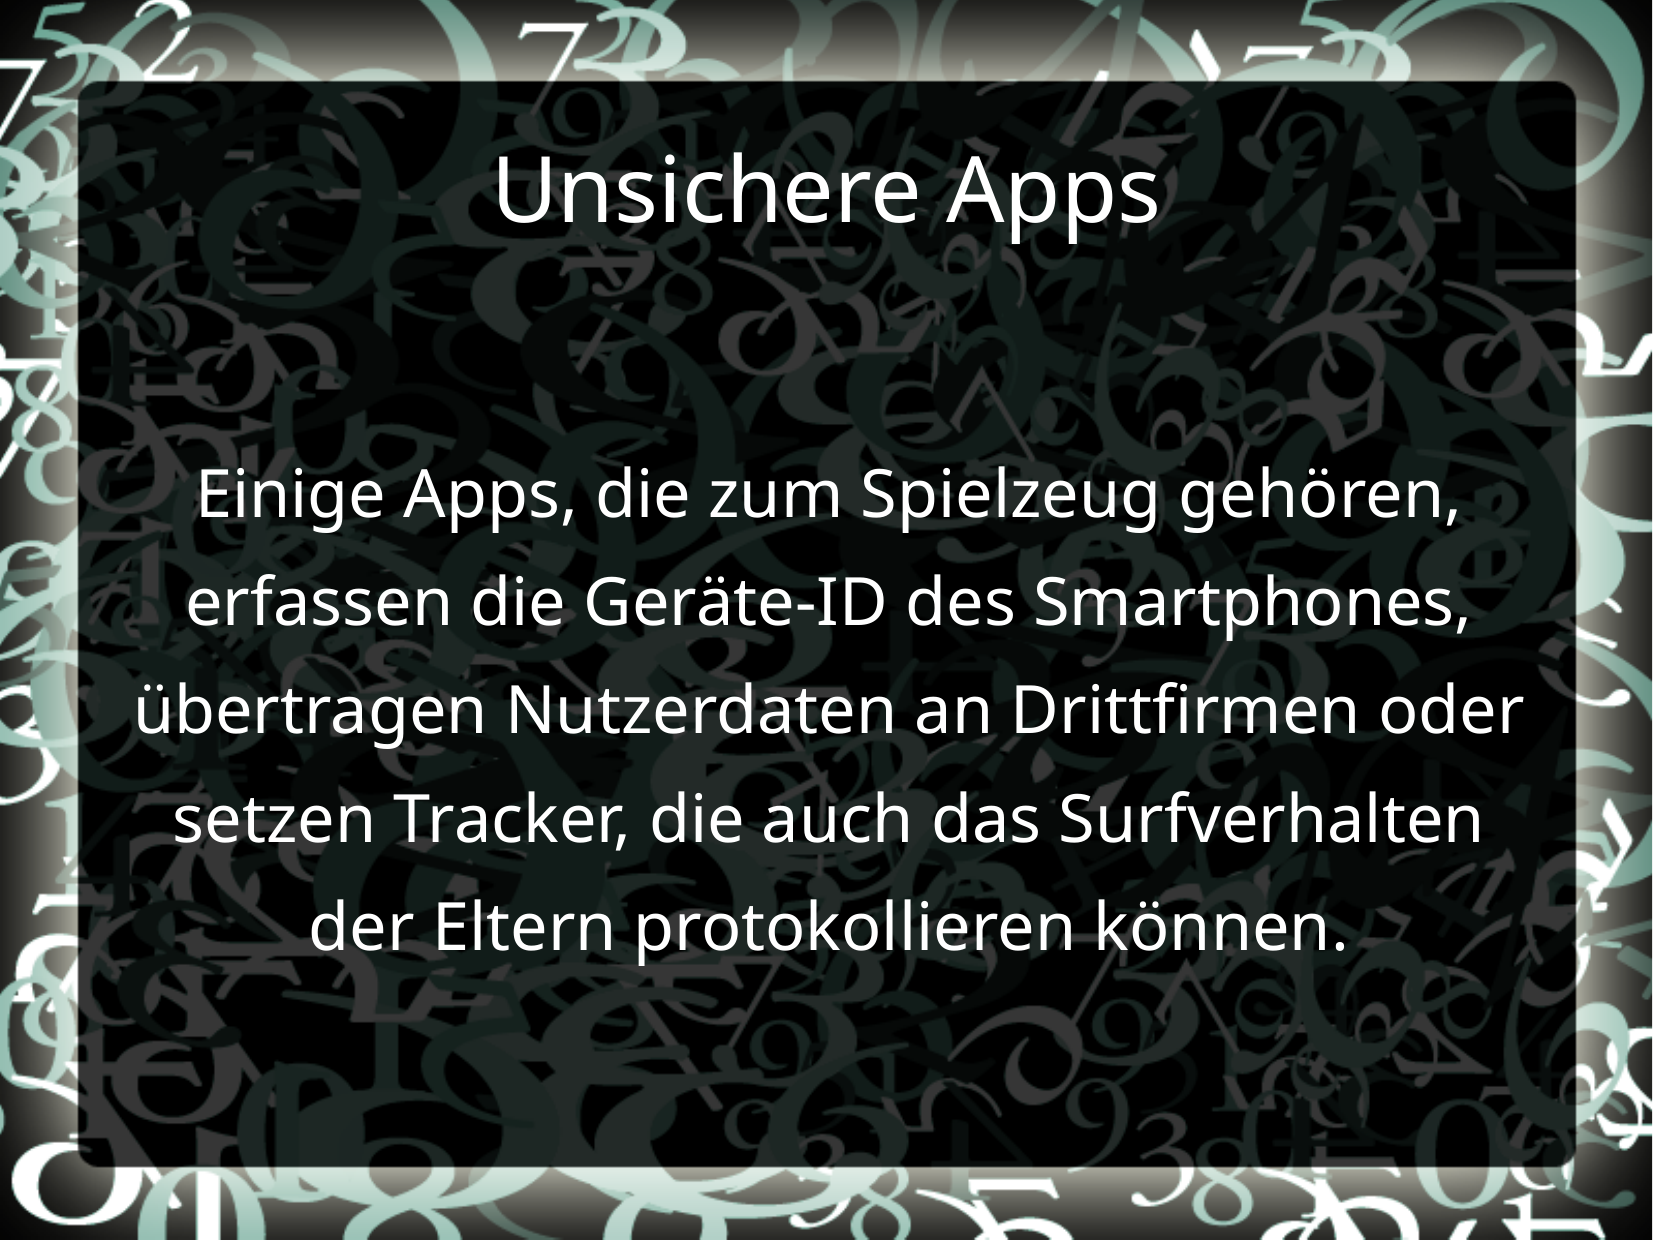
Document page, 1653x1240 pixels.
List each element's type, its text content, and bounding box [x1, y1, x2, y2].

list Einige Apps, die zum Spielzeug gehören, erfassen die Geräte-ID des Smartphones, übertragen Nutzerdaten an Drittfirmen oder setzen Tracker, die auch das Surfverhalten der Eltern protokollieren können. [117, 313, 1542, 1028]
picture [0, 0, 1653, 1240]
title Unsichere Apps [82, 87, 1572, 296]
